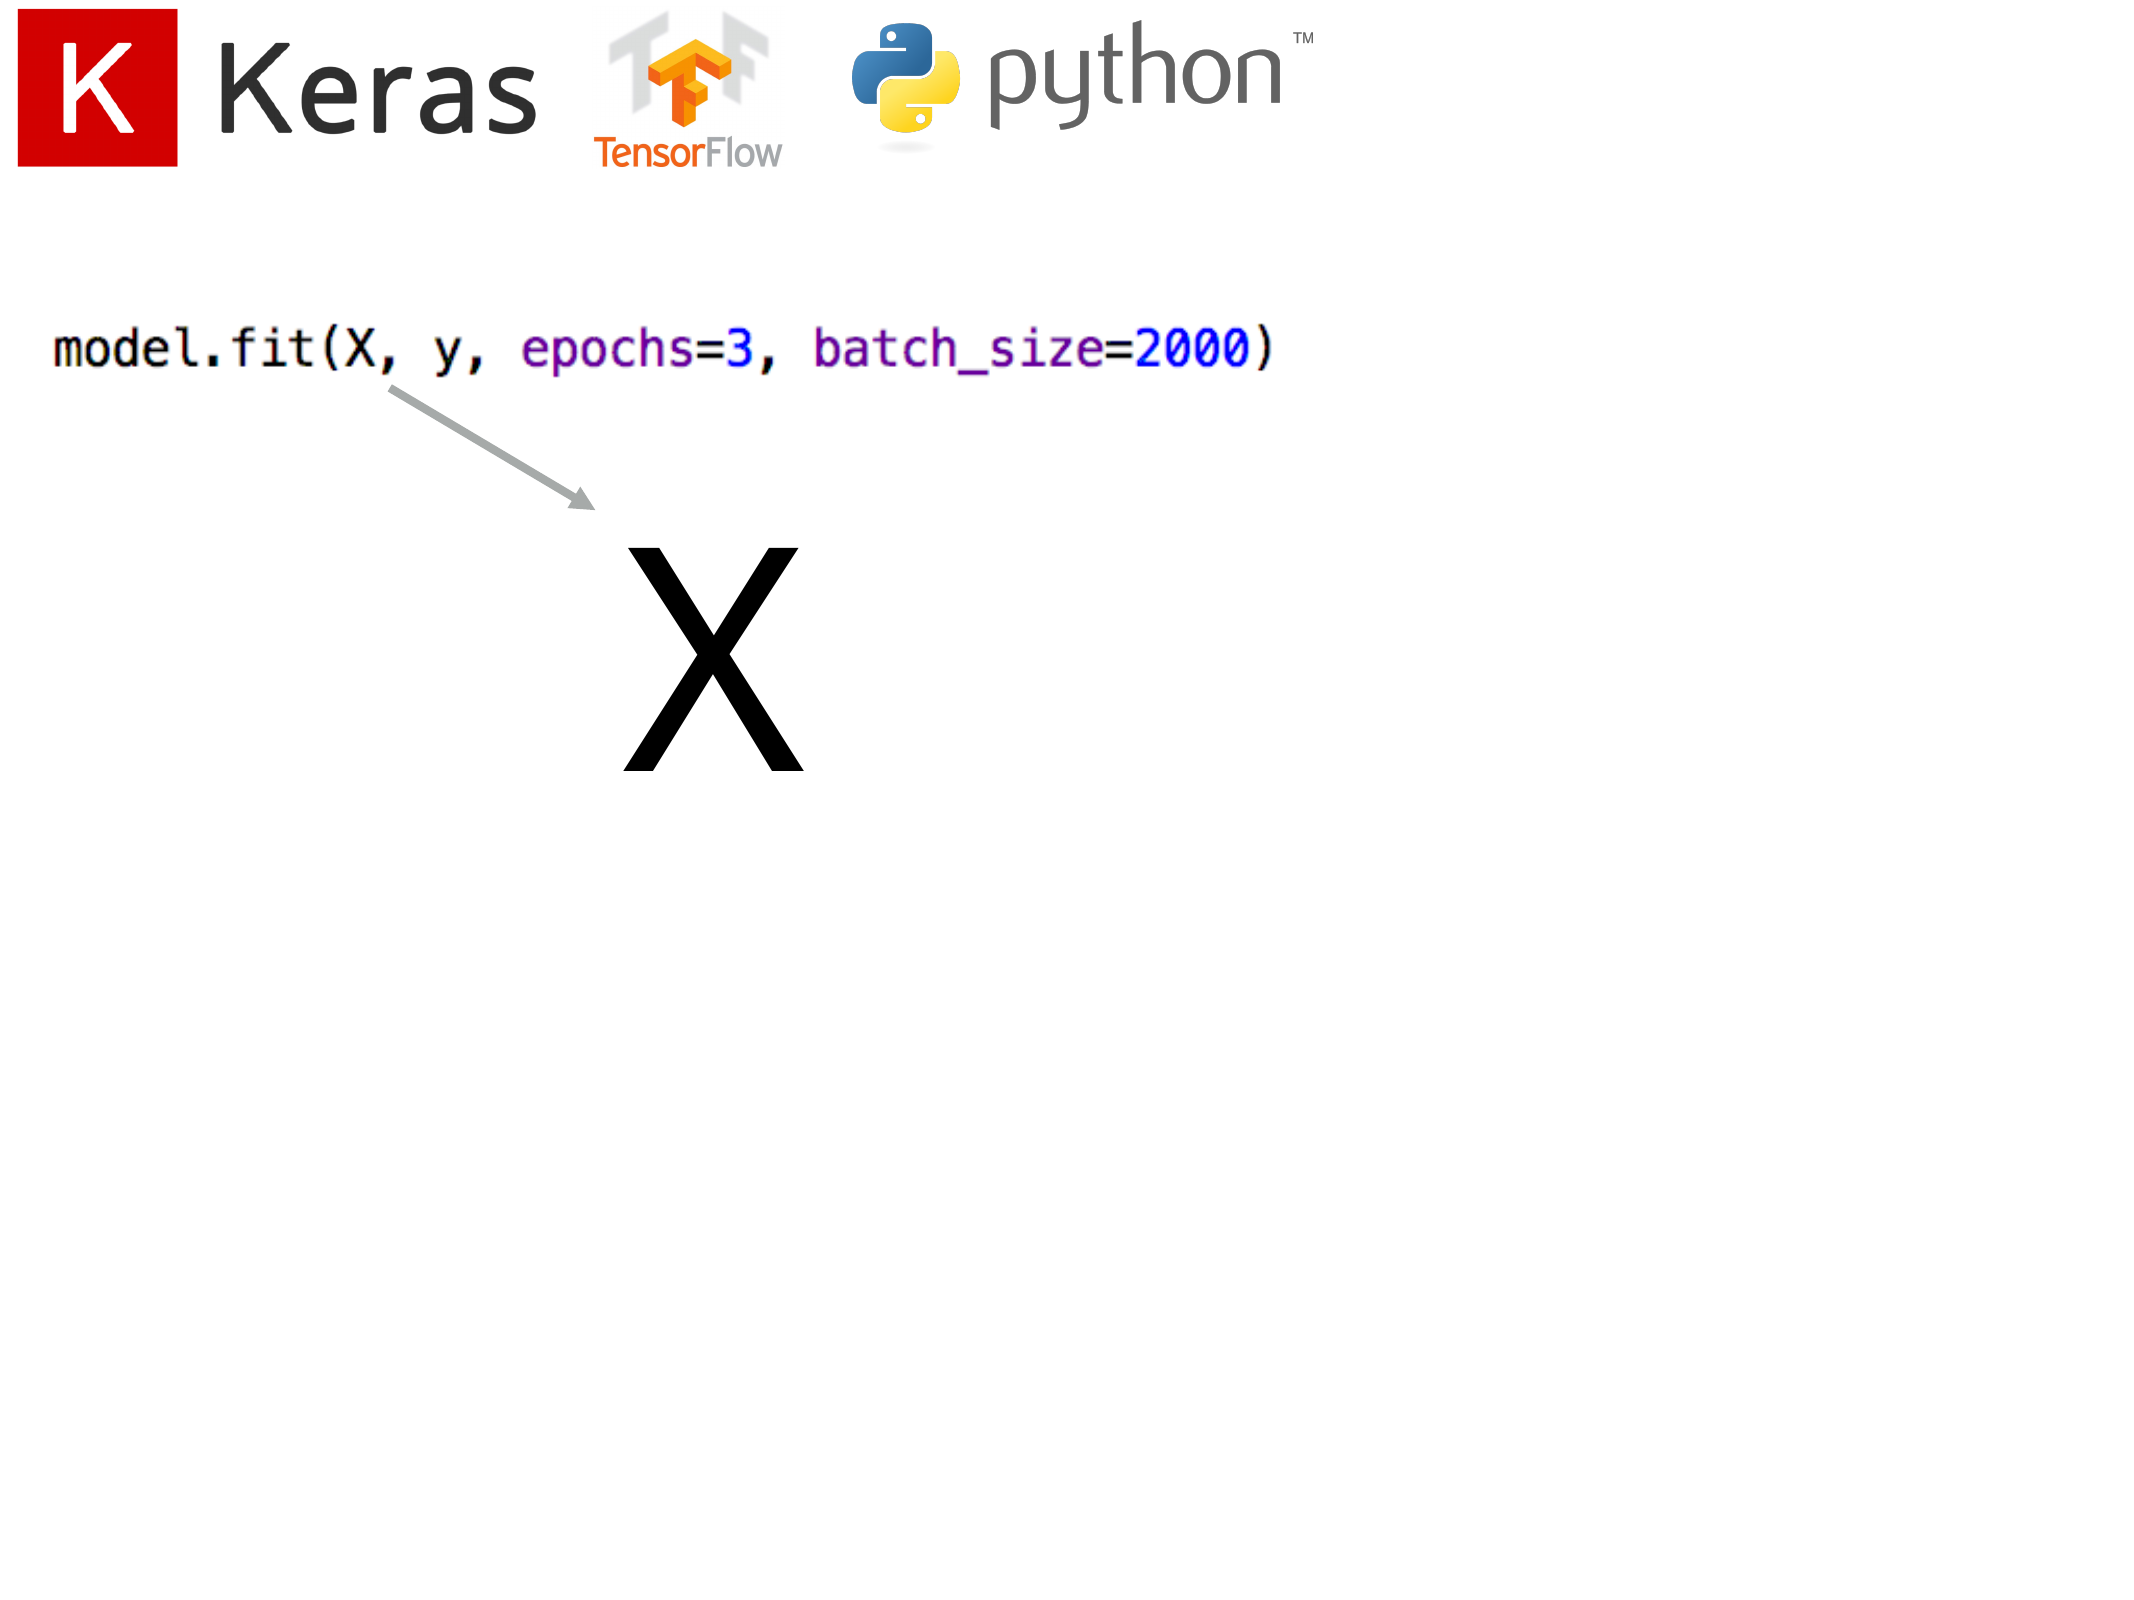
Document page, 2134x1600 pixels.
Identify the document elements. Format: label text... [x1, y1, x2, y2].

text_box [398, 393, 596, 511]
picture [37, 312, 1284, 388]
text_box X [613, 450, 815, 843]
picture [852, 20, 1313, 155]
picture [14, 5, 574, 169]
picture [592, 5, 786, 169]
